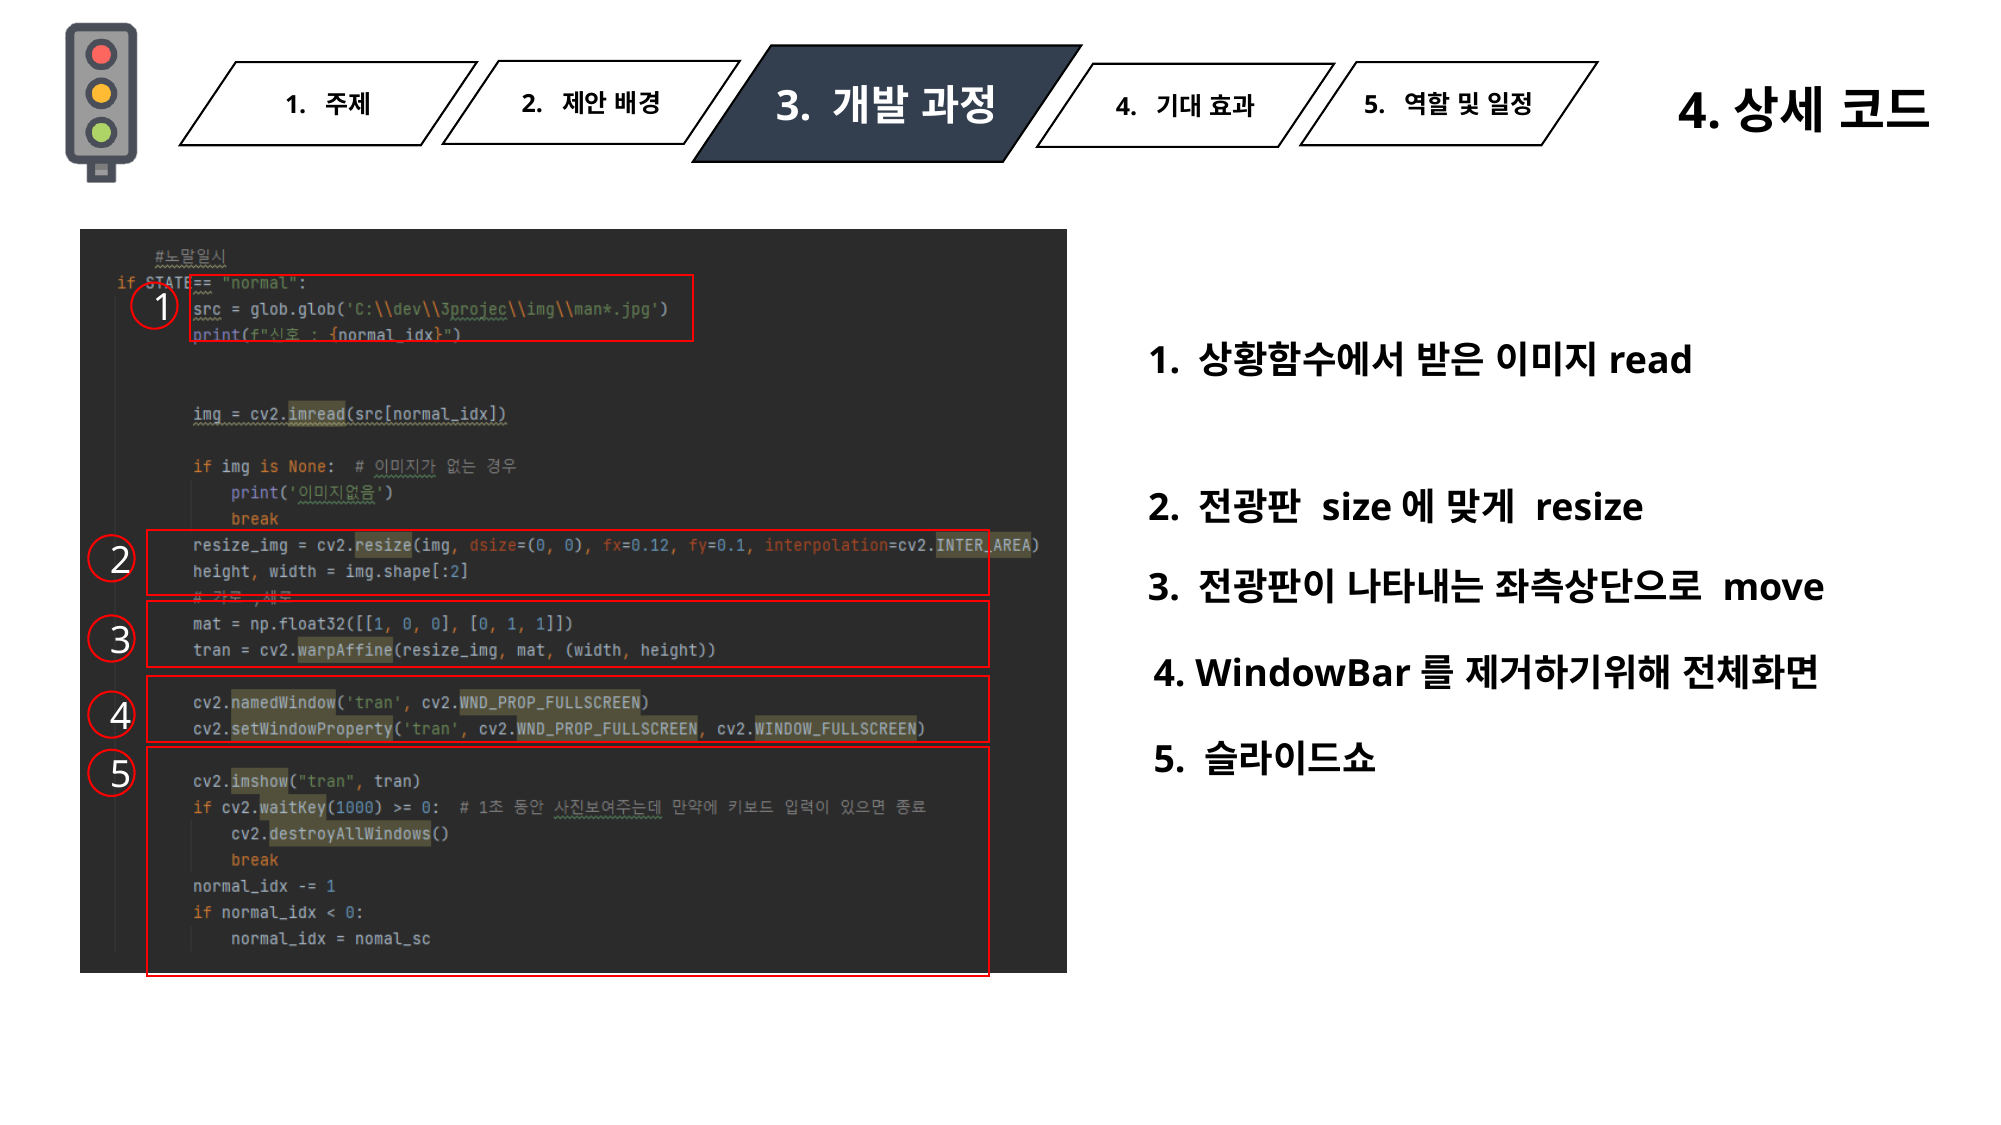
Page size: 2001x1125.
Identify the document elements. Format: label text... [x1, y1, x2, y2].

text_box 1. 상황함수에서 받은 이미지read [1133, 328, 1715, 389]
text_box 1. 주제 [177, 61, 479, 147]
text_box 4. WindowBar를 제거하기위해 전체화면 [1138, 641, 1890, 702]
picture [80, 229, 1067, 973]
text_box 2. 제안 배경 [440, 59, 742, 145]
text_box 3. 개발 과정 [690, 44, 1084, 163]
text_box 2. 전광판 size에 맞게 resize [1133, 475, 1715, 536]
text_box 5. 슬라이드쇼 [1138, 727, 1890, 788]
text_box 4.상세 코드 [1663, 71, 1961, 146]
text_box [146, 973, 990, 977]
text_box 3. 전광판이 나타내는 좌측상단으로 move [1133, 555, 1884, 616]
text_box 5. 역할 및 일정 [1298, 61, 1600, 147]
text_box 4. 기대 효과 [1035, 62, 1337, 148]
picture [39, 18, 163, 191]
